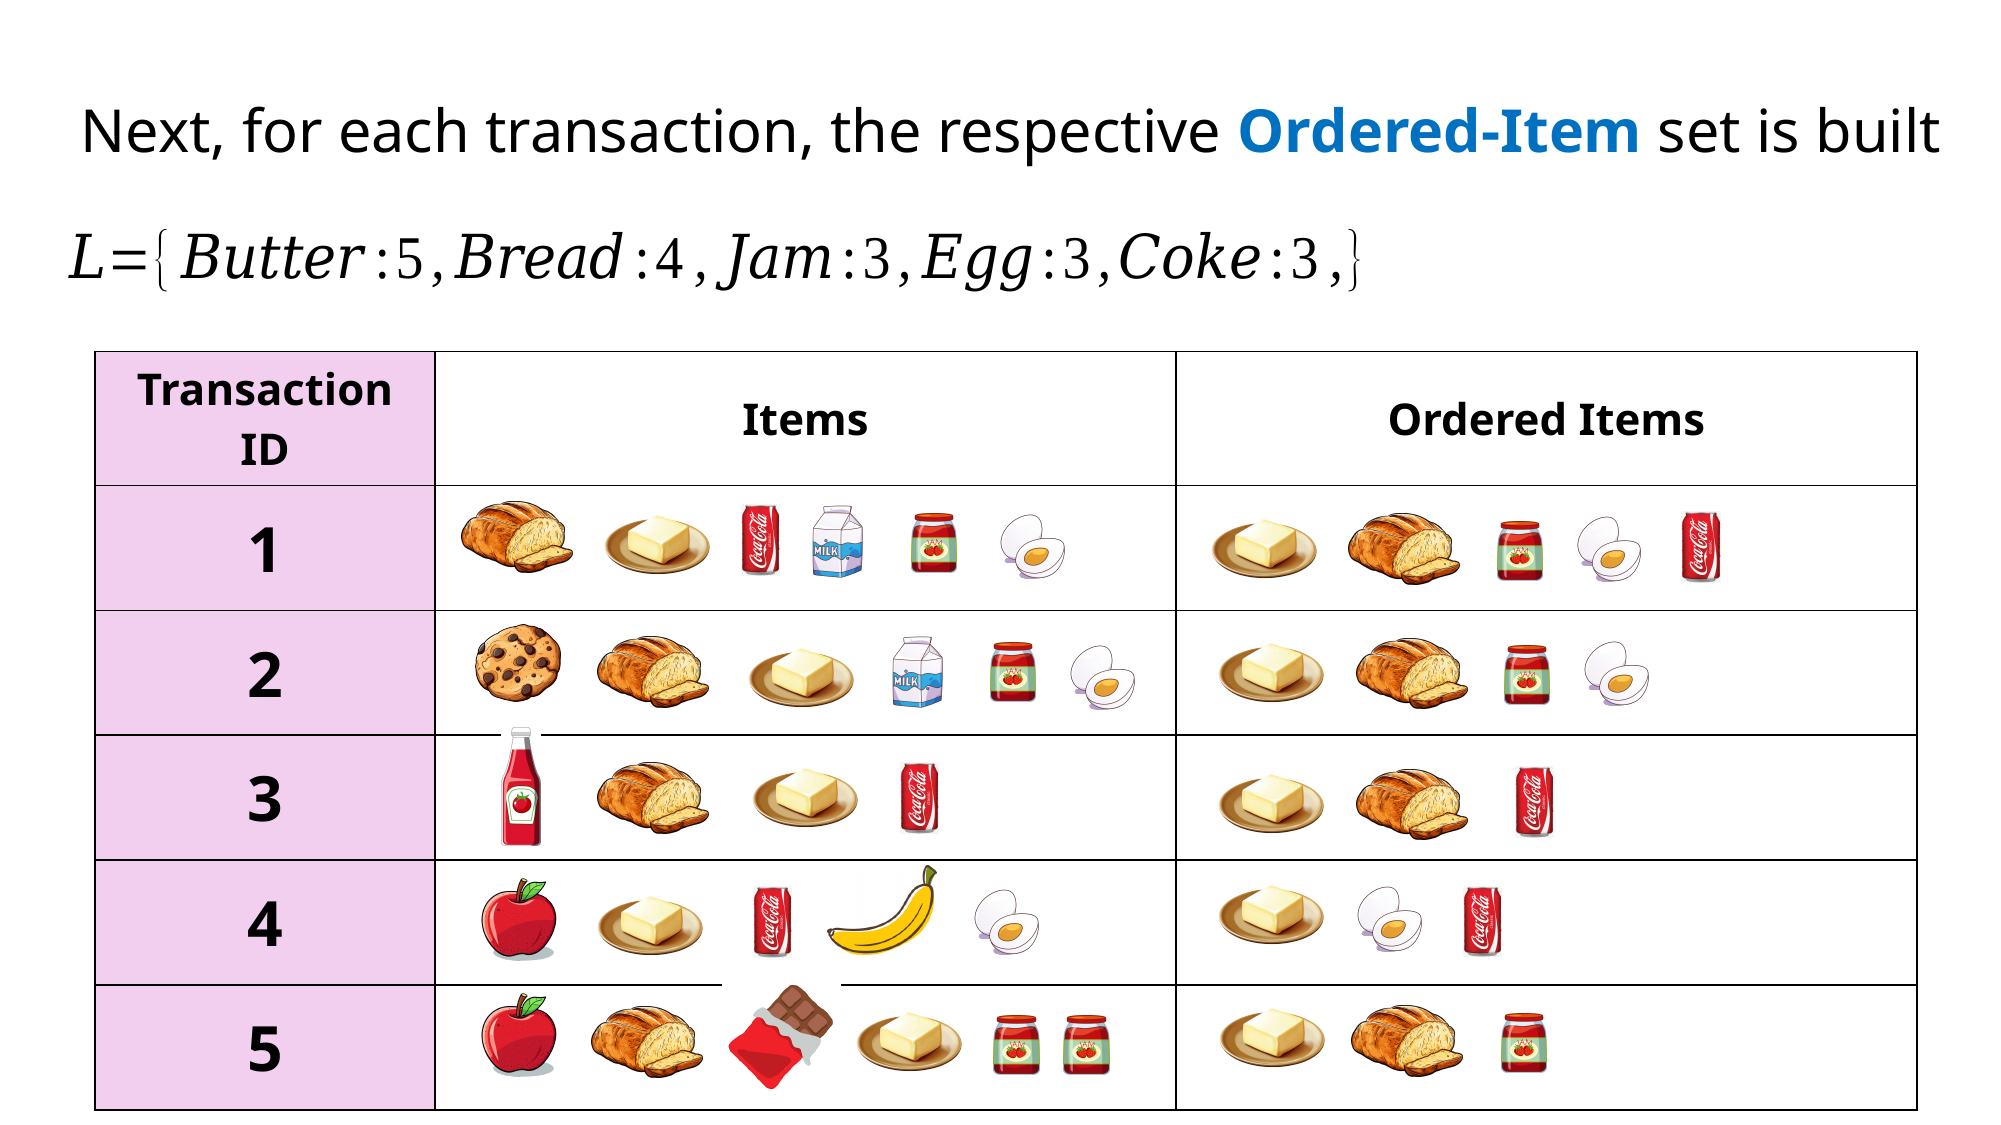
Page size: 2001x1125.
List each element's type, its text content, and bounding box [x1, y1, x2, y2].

picture [752, 885, 793, 958]
picture [1063, 1014, 1110, 1075]
table_cell [436, 486, 1175, 610]
table_cell [436, 861, 1175, 984]
picture [740, 504, 780, 577]
table_cell 4 [96, 861, 434, 984]
picture [460, 501, 573, 574]
picture [993, 507, 1072, 586]
table_cell [436, 736, 1175, 859]
picture [989, 641, 1037, 702]
picture [1569, 510, 1648, 588]
text_box Next, for each transaction, the respective Ordered-Item set is built [65, 87, 2000, 194]
picture [500, 726, 542, 847]
picture [475, 624, 562, 703]
picture [1211, 608, 1331, 729]
picture [1503, 645, 1551, 706]
picture [473, 990, 564, 1081]
picture [1211, 739, 1331, 971]
picture [1348, 513, 1461, 585]
table_cell [1177, 611, 1916, 734]
picture [848, 978, 969, 1098]
picture [795, 503, 874, 581]
picture [1462, 885, 1502, 958]
picture [1681, 511, 1721, 583]
picture [597, 480, 717, 600]
picture [1350, 1005, 1463, 1078]
table_cell [1177, 736, 1916, 859]
table_cell 3 [96, 736, 434, 859]
table_cell [436, 611, 1175, 734]
table_header Ordered Items [1177, 352, 1916, 485]
table_cell [1177, 861, 1916, 984]
picture [826, 865, 938, 956]
picture [1212, 973, 1332, 1093]
picture [473, 874, 564, 965]
table_cell [1177, 986, 1916, 1109]
table_cell 1 [96, 486, 434, 610]
picture [1203, 484, 1324, 604]
picture [1355, 637, 1468, 710]
table_header Transaction ID [96, 352, 434, 485]
picture [590, 1006, 703, 1079]
picture [1500, 1013, 1548, 1074]
picture [1496, 520, 1544, 581]
picture [1355, 768, 1468, 841]
table_cell 2 [96, 611, 434, 734]
picture [1514, 765, 1555, 838]
table_cell [436, 986, 1175, 1109]
picture [910, 513, 958, 574]
picture [899, 762, 939, 835]
picture [740, 613, 865, 853]
picture [597, 636, 710, 709]
picture [1576, 634, 1655, 713]
table_header Items [436, 352, 1175, 485]
picture [875, 633, 954, 712]
picture [721, 976, 841, 1096]
picture [590, 862, 710, 982]
picture [993, 1014, 1040, 1075]
picture [597, 762, 710, 835]
table_cell 5 [96, 986, 434, 1109]
table_cell [1177, 486, 1916, 610]
picture [1062, 638, 1141, 717]
picture [1349, 880, 1428, 959]
picture [967, 882, 1045, 961]
